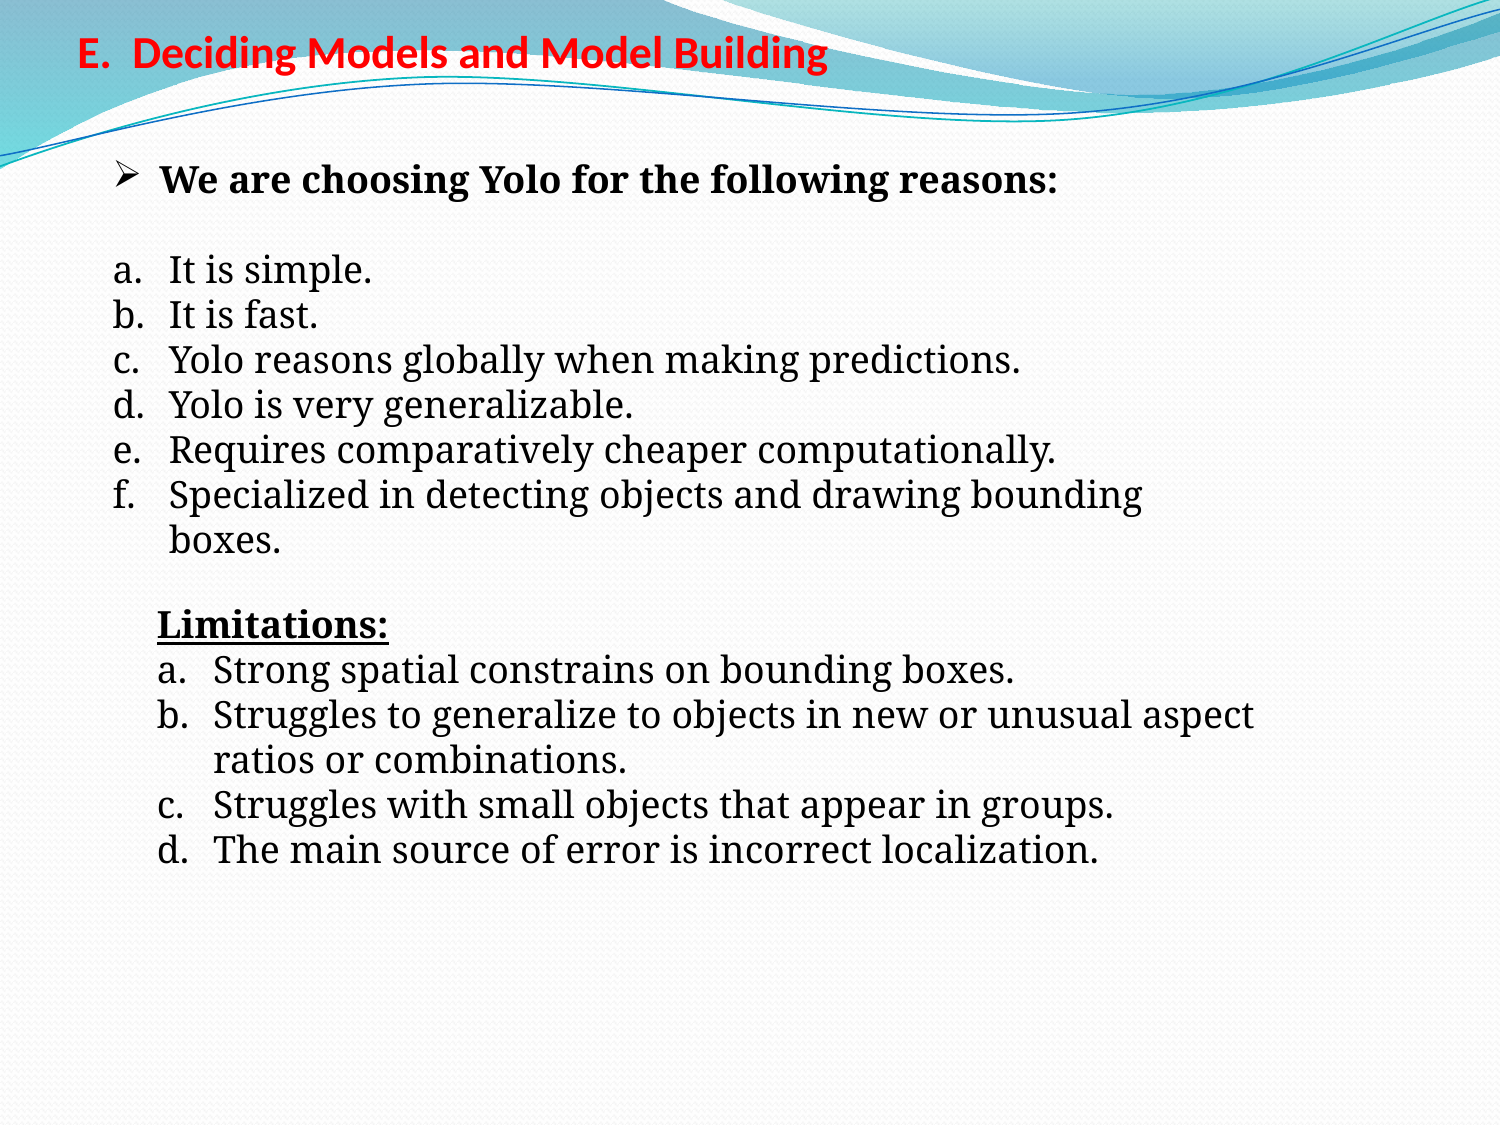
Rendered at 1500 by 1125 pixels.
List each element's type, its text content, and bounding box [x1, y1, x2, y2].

text_box E. Deciding Models and Model Building [77, 7, 868, 78]
text_box Limitations: Strong spatial constrains on bounding boxes. Struggles to generalize to objects in new or unusual aspect ratios or combinations. Struggles with small objects that appear in groups. The main source of error is incorrect localization. [142, 593, 1341, 879]
text_box We are choosing Yolo for the following reasons: It is simple. It is fast. Yolo reasons globally when making predictions. Yolo is very generalizable. Requires comparatively cheaper computationally. Specialized in detecting objects and drawing bounding boxes. [97, 148, 1176, 569]
